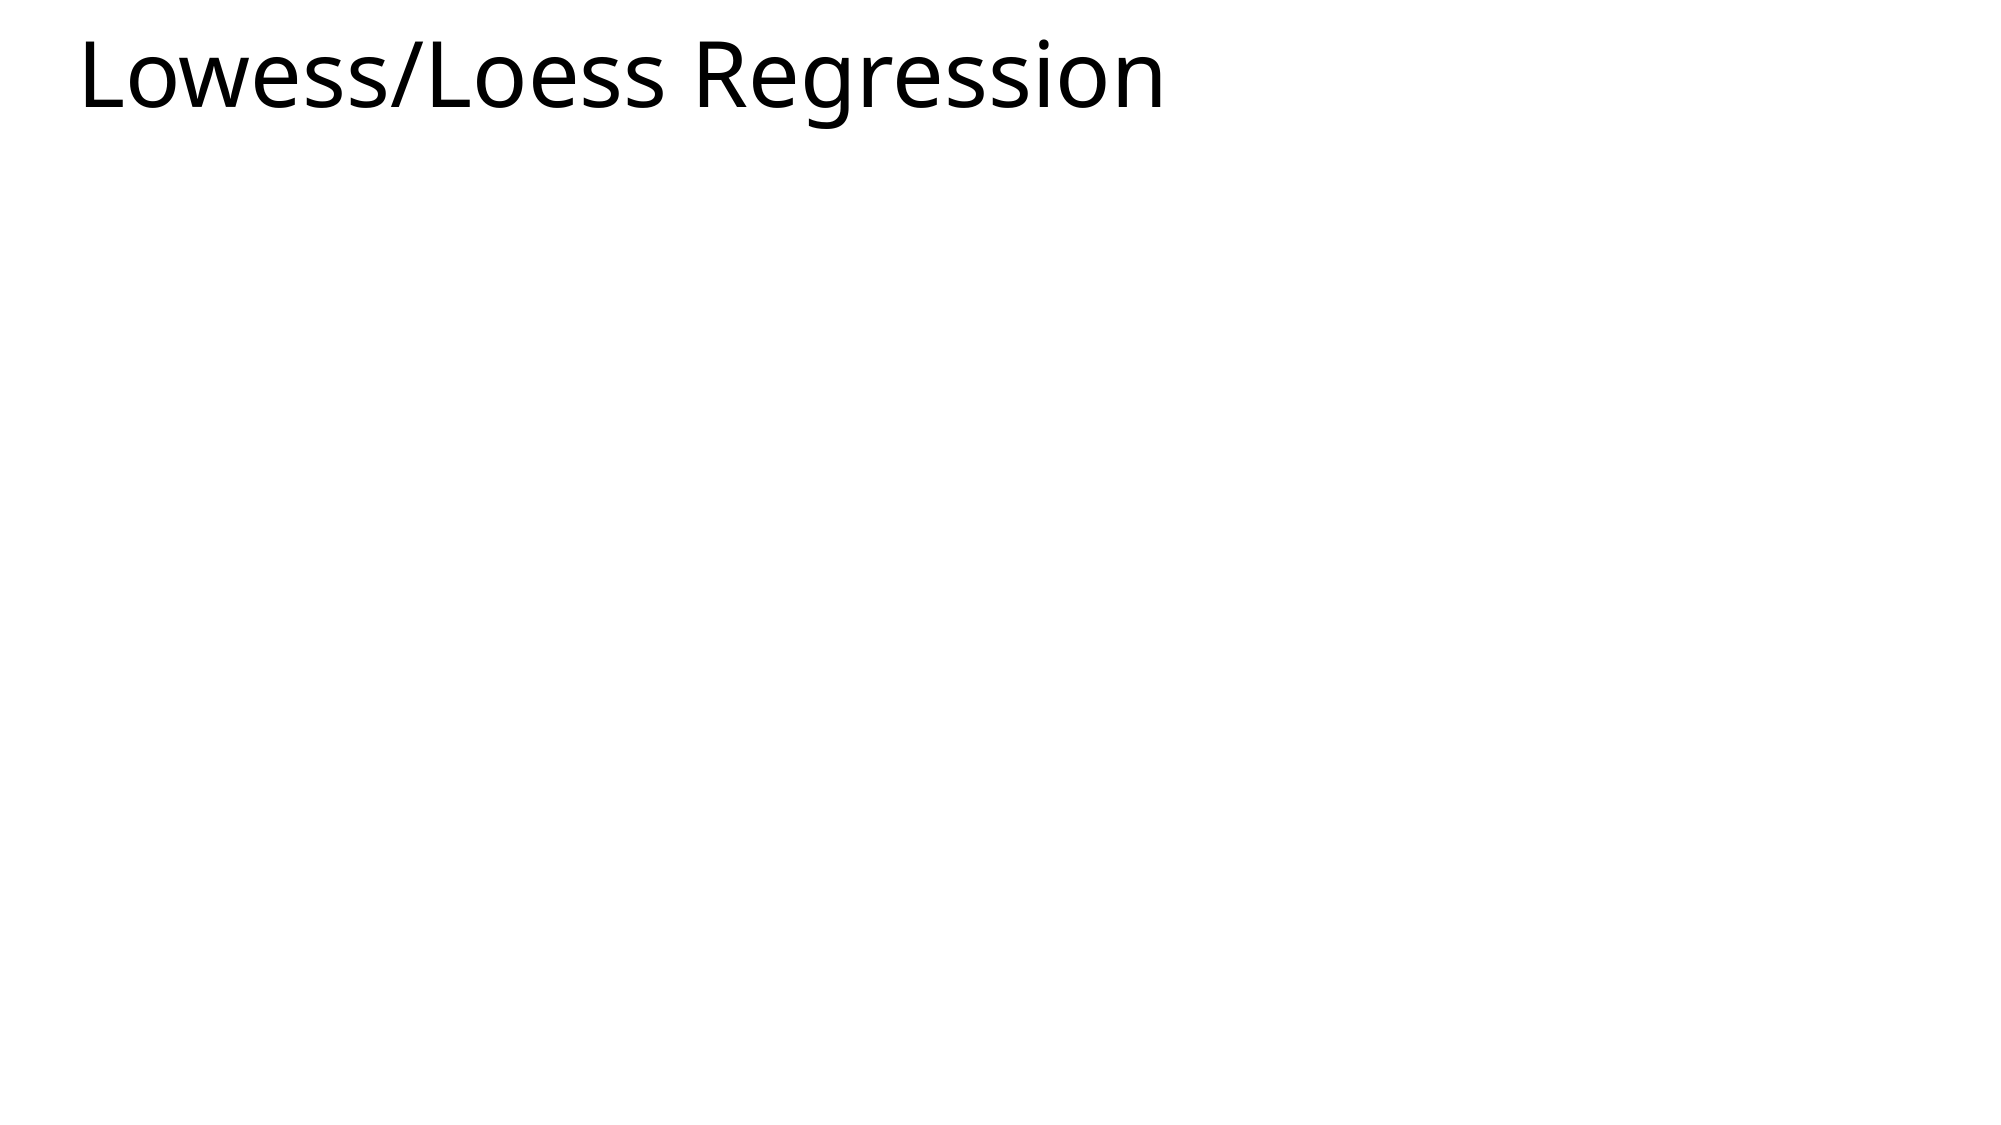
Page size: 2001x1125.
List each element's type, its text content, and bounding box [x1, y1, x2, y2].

title Lowess/Loess Regression [62, 29, 1953, 205]
